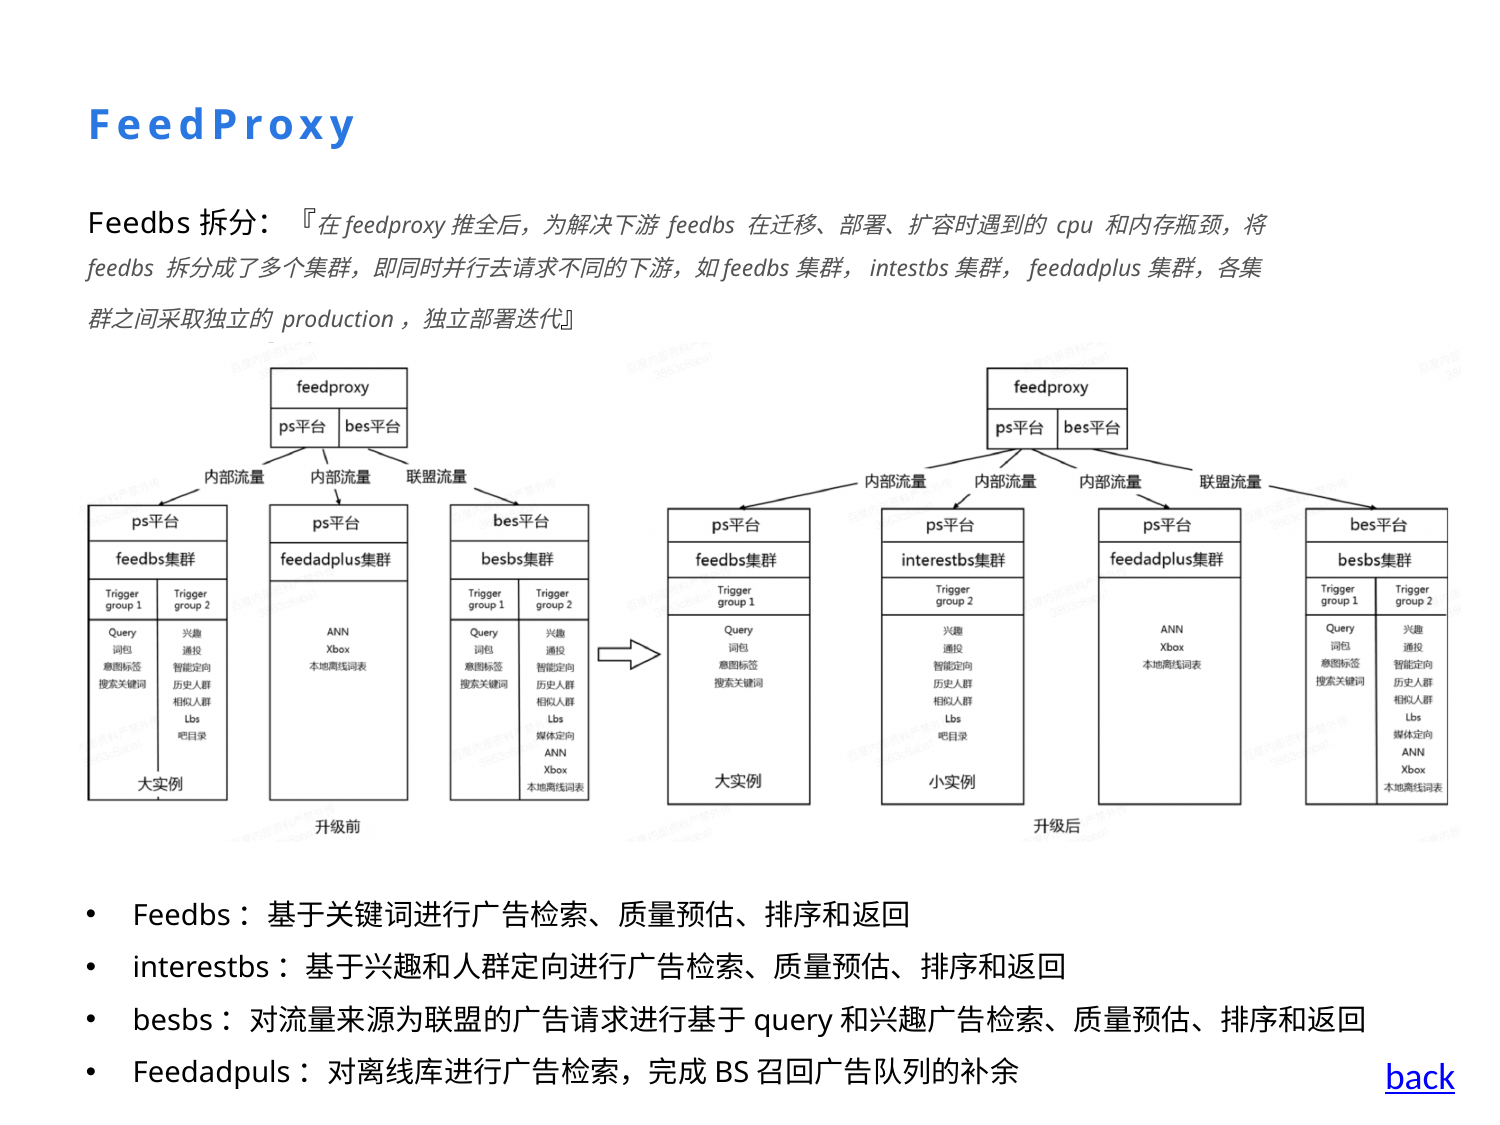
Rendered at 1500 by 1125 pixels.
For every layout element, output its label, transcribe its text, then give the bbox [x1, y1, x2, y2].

text_box Feedbs拆分：『在feedproxy推全后，为解决下游 feedbs 在迁移、部署、扩容时遇到的 cpu 和内存瓶颈，将 feedbs 拆分成了多个集群，即同时并行去请求不同的下游，如feedbs集群，intestbs集群，feedadplus集群，各集群之间采取独立的 production，独立部署迭代』 [79, 179, 1278, 341]
text_box FeedProxy [79, 90, 801, 156]
text_box Feedbs：基于关键词进行广告检索、质量预估、排序和返回 interestbs：基于兴趣和人群定向进行广告检索、质量预估、排序和返回 besbs：对流量来源为联盟的广告请求进行基于query和兴趣广告检索、质量预估、排序和返回 Feedadpuls：对离线库进行广告检索，完成BS召回广告队列的补余 [78, 871, 1460, 1096]
picture [79, 342, 1462, 842]
text_box back [1377, 1044, 1500, 1105]
